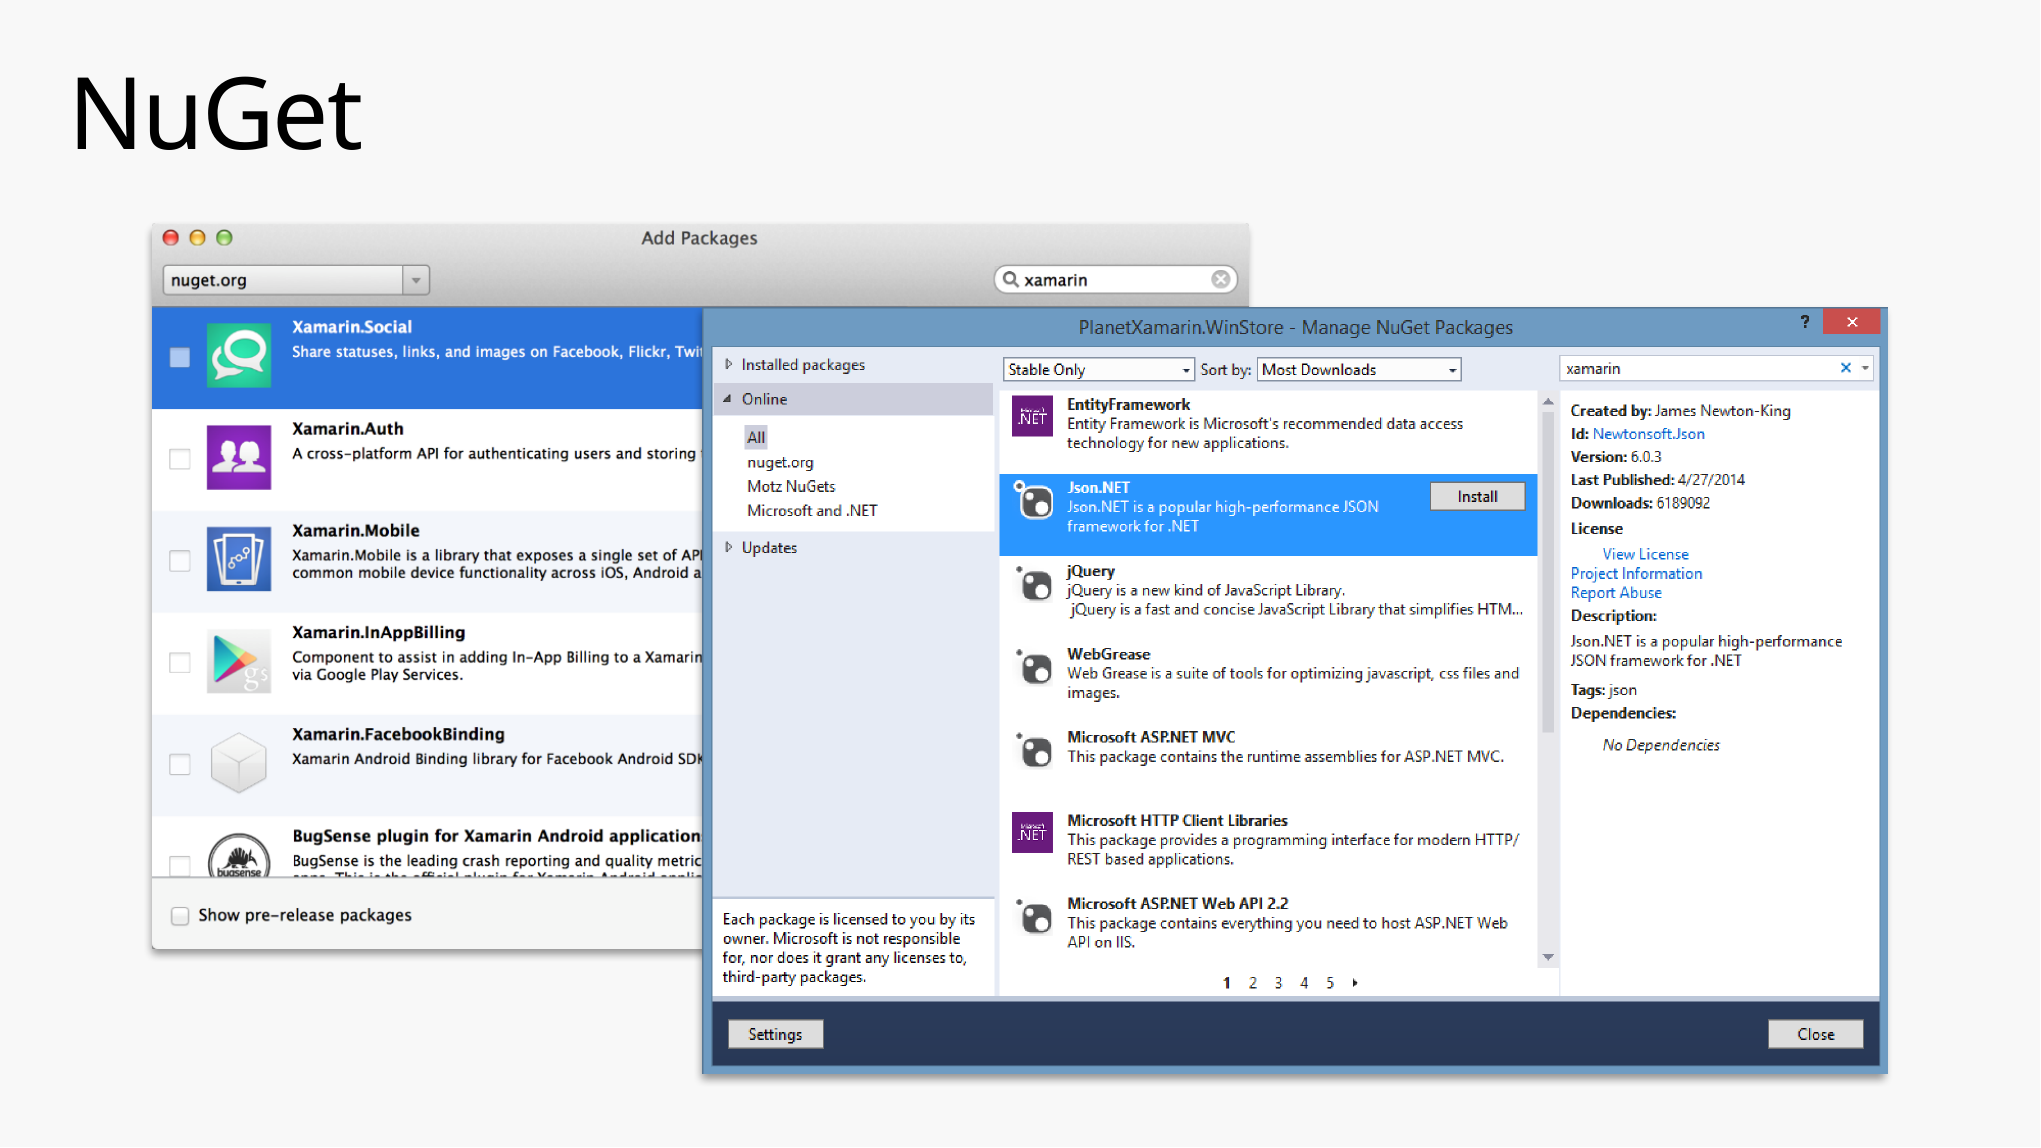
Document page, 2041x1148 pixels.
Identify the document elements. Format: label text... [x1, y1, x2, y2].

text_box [152, 223, 1888, 1074]
title NuGet [45, 48, 1996, 199]
